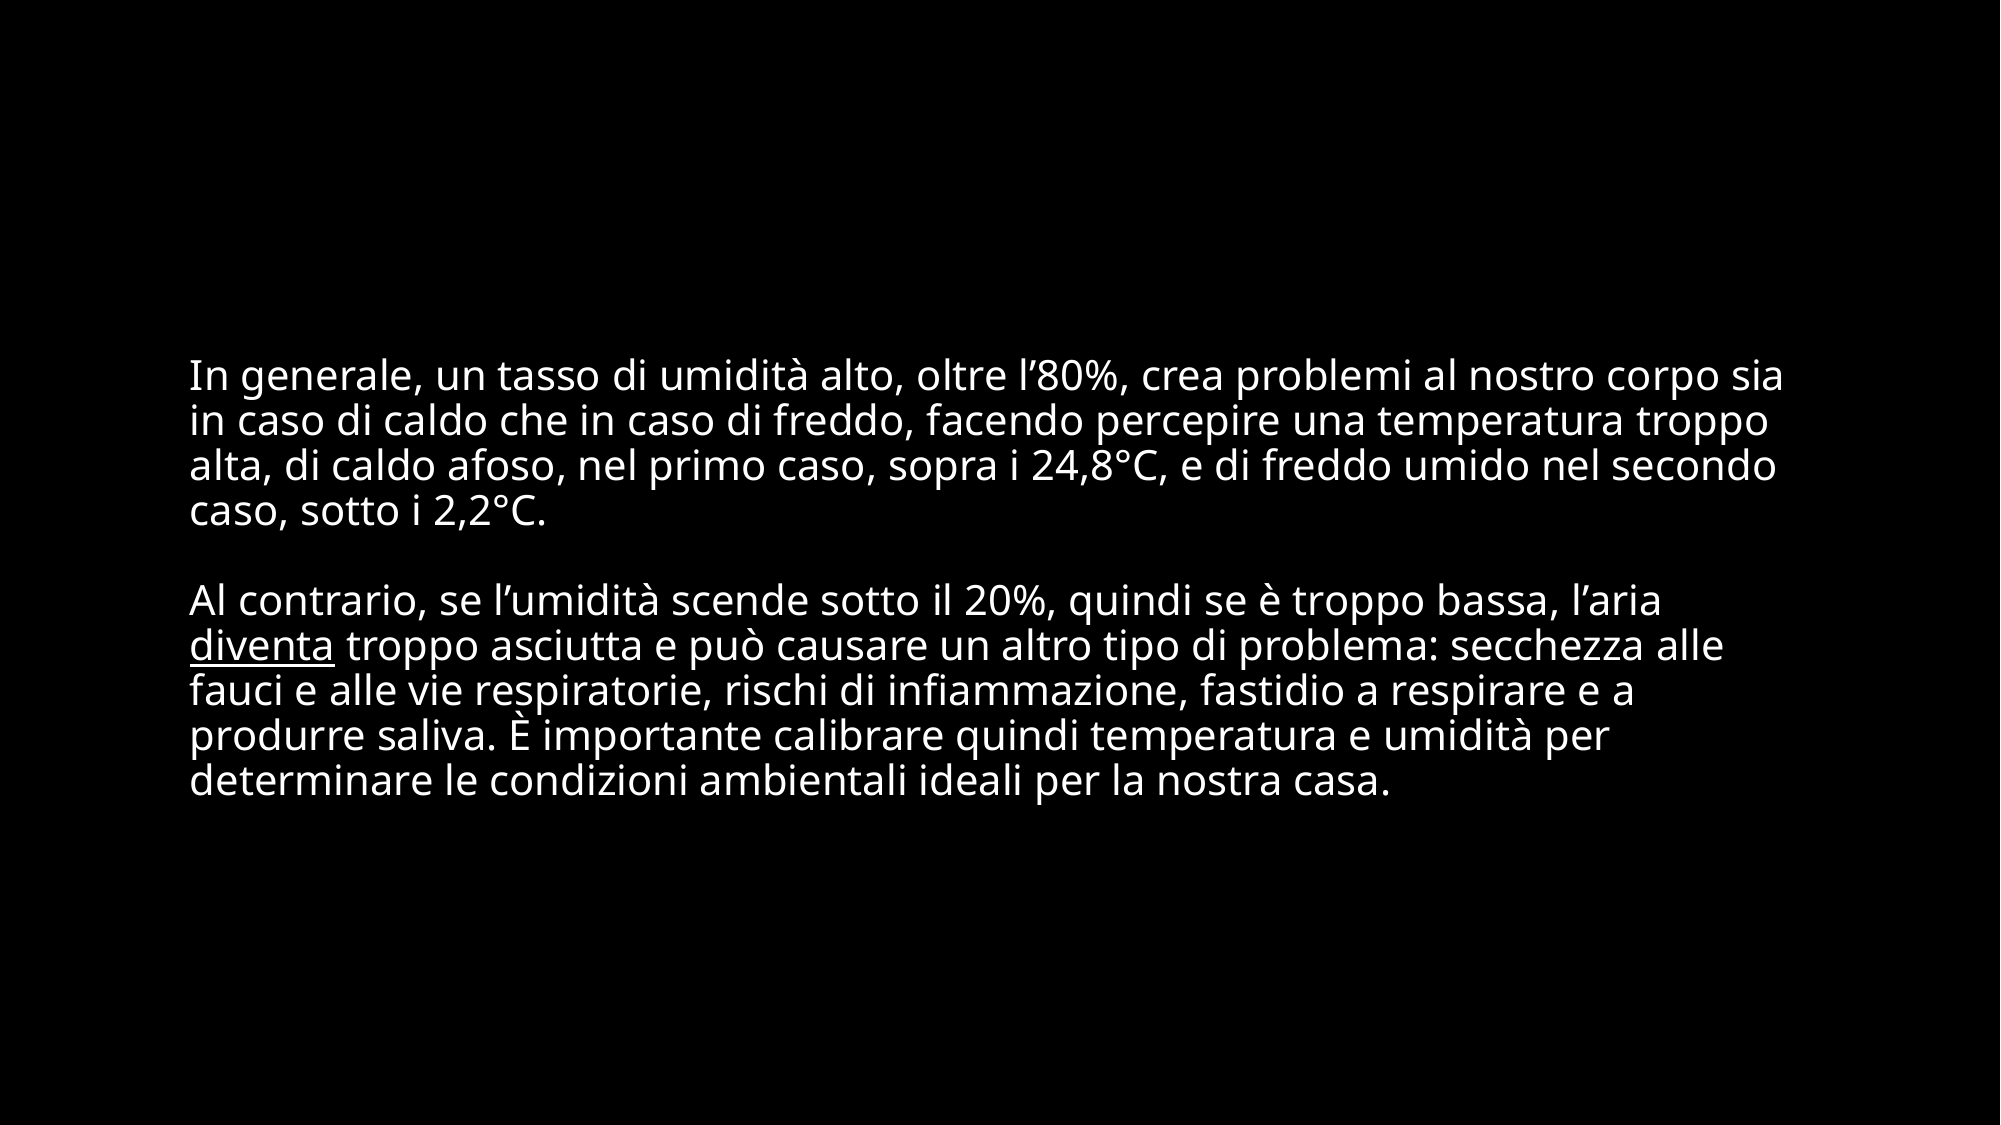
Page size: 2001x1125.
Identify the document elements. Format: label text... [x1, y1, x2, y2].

text_box In generale, un tasso di umidità alto, oltre l’80%, crea problemi al nostro corpo sia in caso di caldo che in caso di freddo, facendo percepire una temperatura troppo alta, di caldo afoso, nel primo caso, sopra i 24,8°C, e di freddo umido nel secondo caso, sotto i 2,2°C. Al contrario, se l’umidità scende sotto il 20%, quindi se è troppo bassa, l’aria diventa troppo asciutta e può causare un altro tipo di problema: secchezza alle fauci e alle vie respiratorie, rischi di infiammazione, fastidio a respirare e a produrre saliva. È importante calibrare quindi temperatura e umidità per determinare le condizioni ambientali ideali per la nostra casa. [174, 334, 1825, 825]
